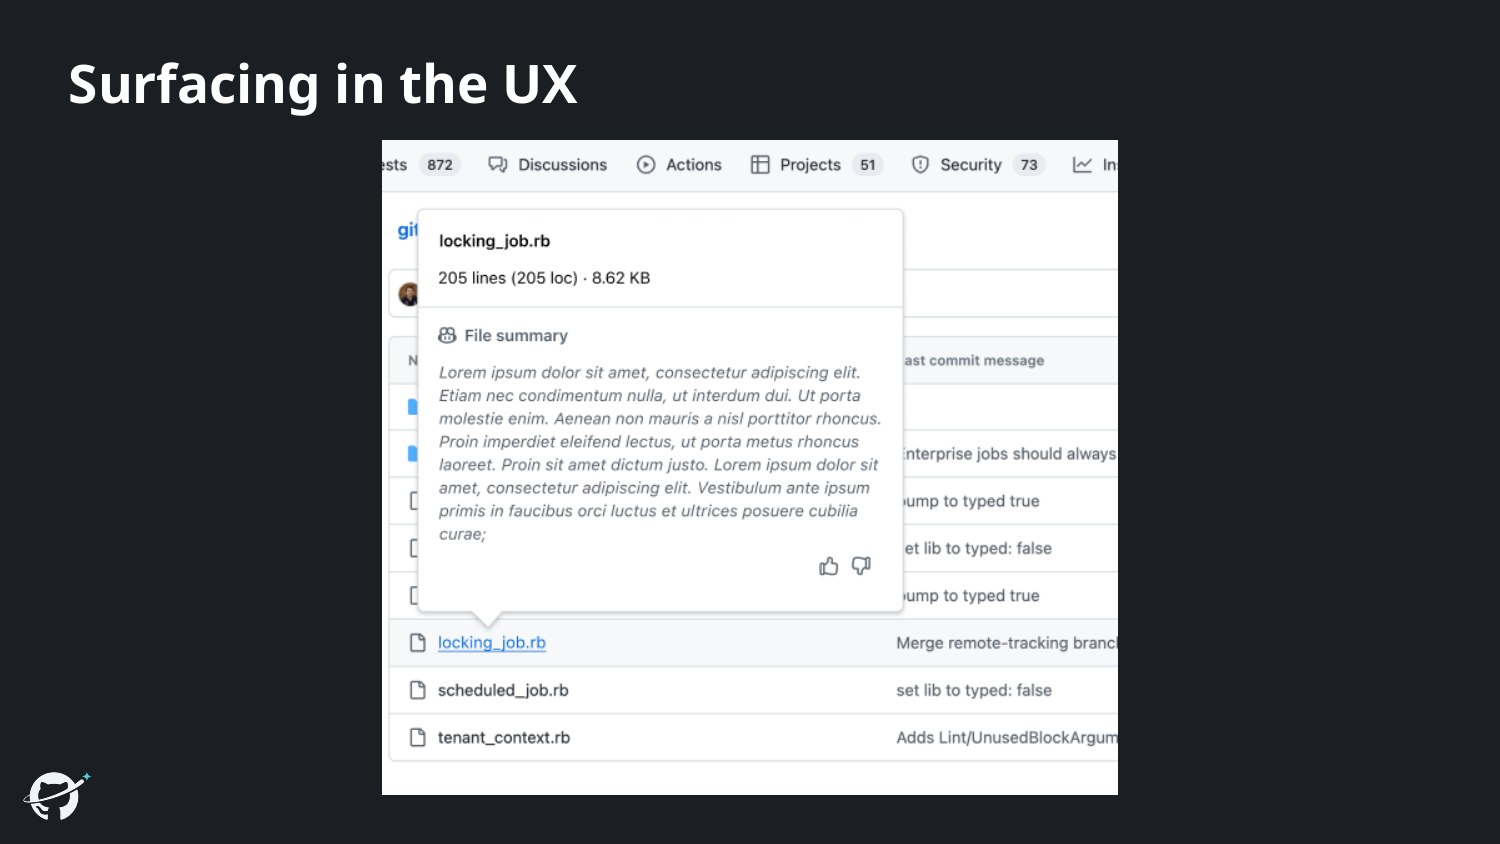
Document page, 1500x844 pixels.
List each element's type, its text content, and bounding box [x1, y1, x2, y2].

picture [382, 140, 1118, 795]
title Surfacing in the UX [53, 35, 1355, 130]
picture [6, 748, 102, 844]
